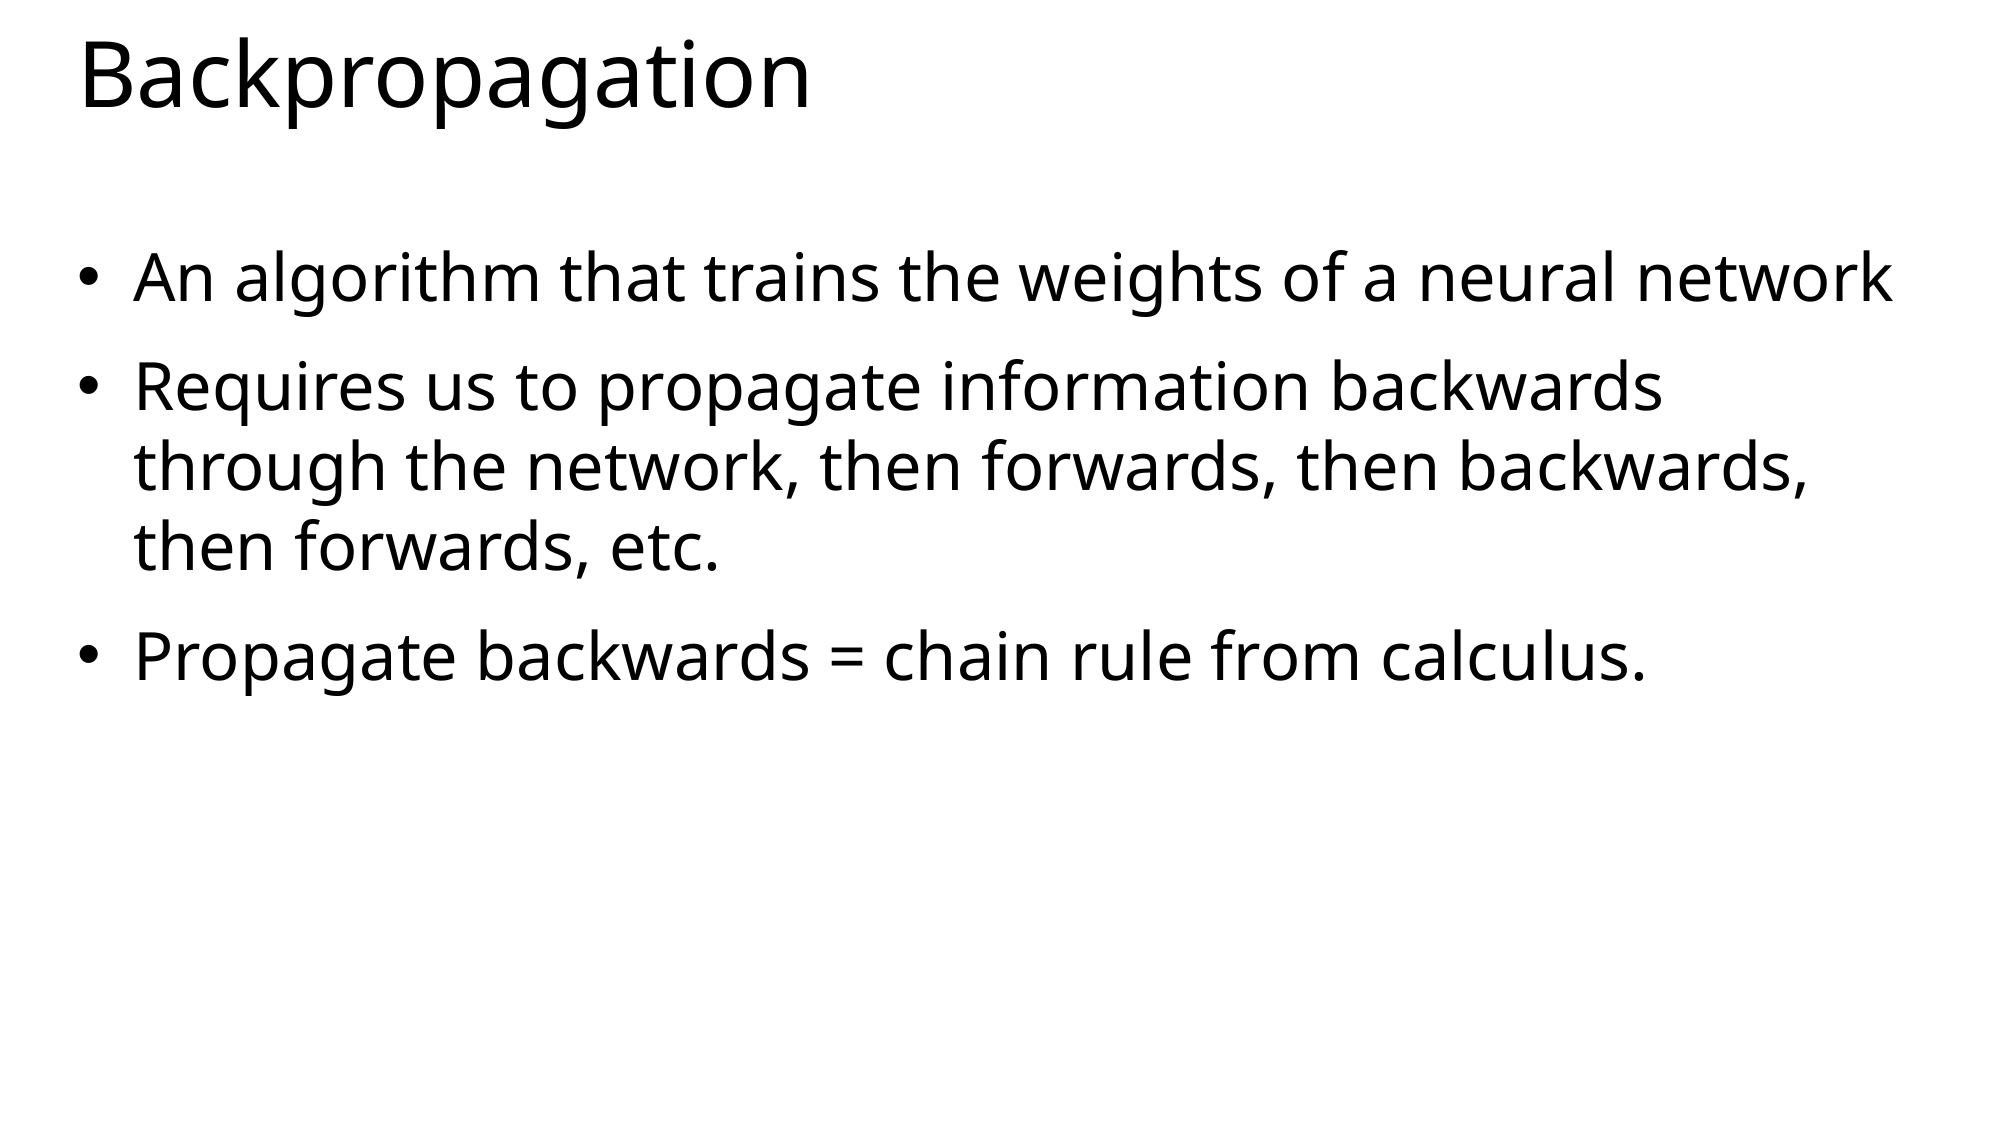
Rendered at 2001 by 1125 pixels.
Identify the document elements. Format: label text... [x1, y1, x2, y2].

list An algorithm that trains the weights of a neural network Requires us to propagate information backwards through the network, then forwards, then backwards, then forwards, etc. Propagate backwards = chain rule from calculus. [62, 227, 1953, 1096]
title Backpropagation [62, 29, 1953, 205]
